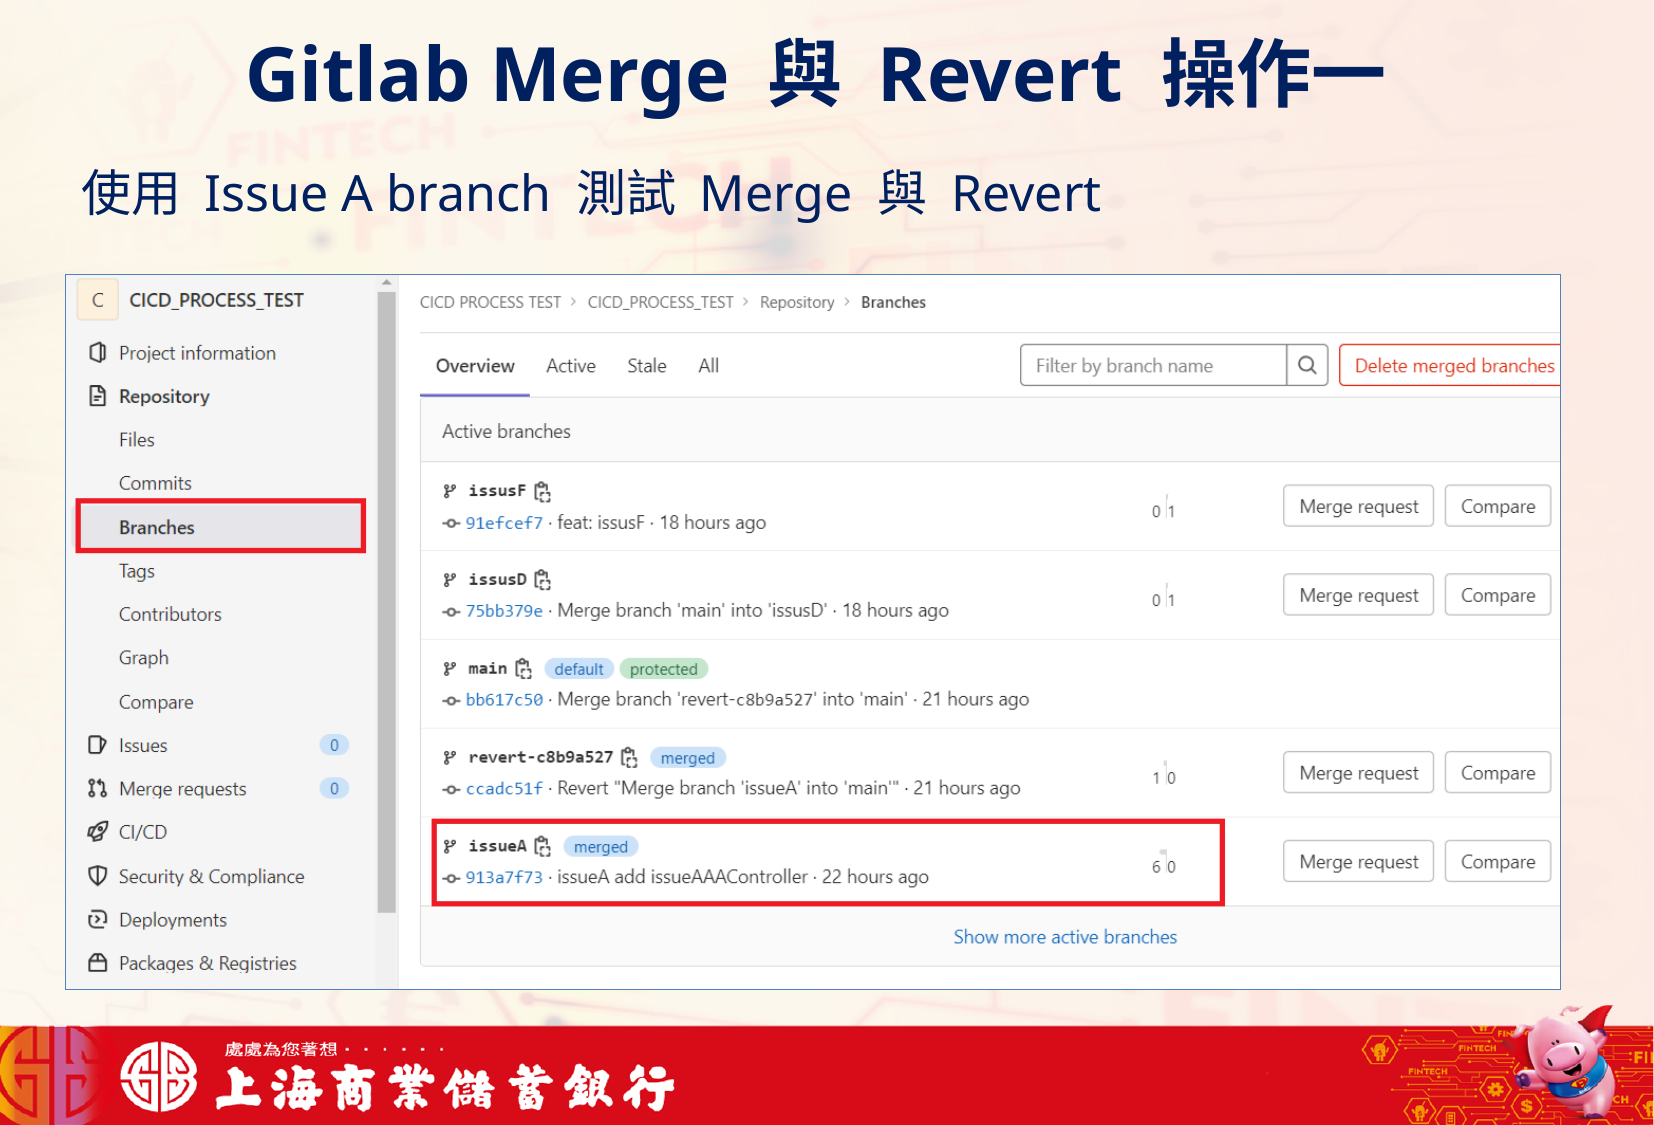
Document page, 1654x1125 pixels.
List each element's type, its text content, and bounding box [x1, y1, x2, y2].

title Gitlab Merge 與 Revert 操作一 [218, 11, 1413, 127]
text_box 使用 Issue A branch 測試 Merge 與 Revert [65, 127, 1488, 255]
picture [0, 0, 1654, 1125]
